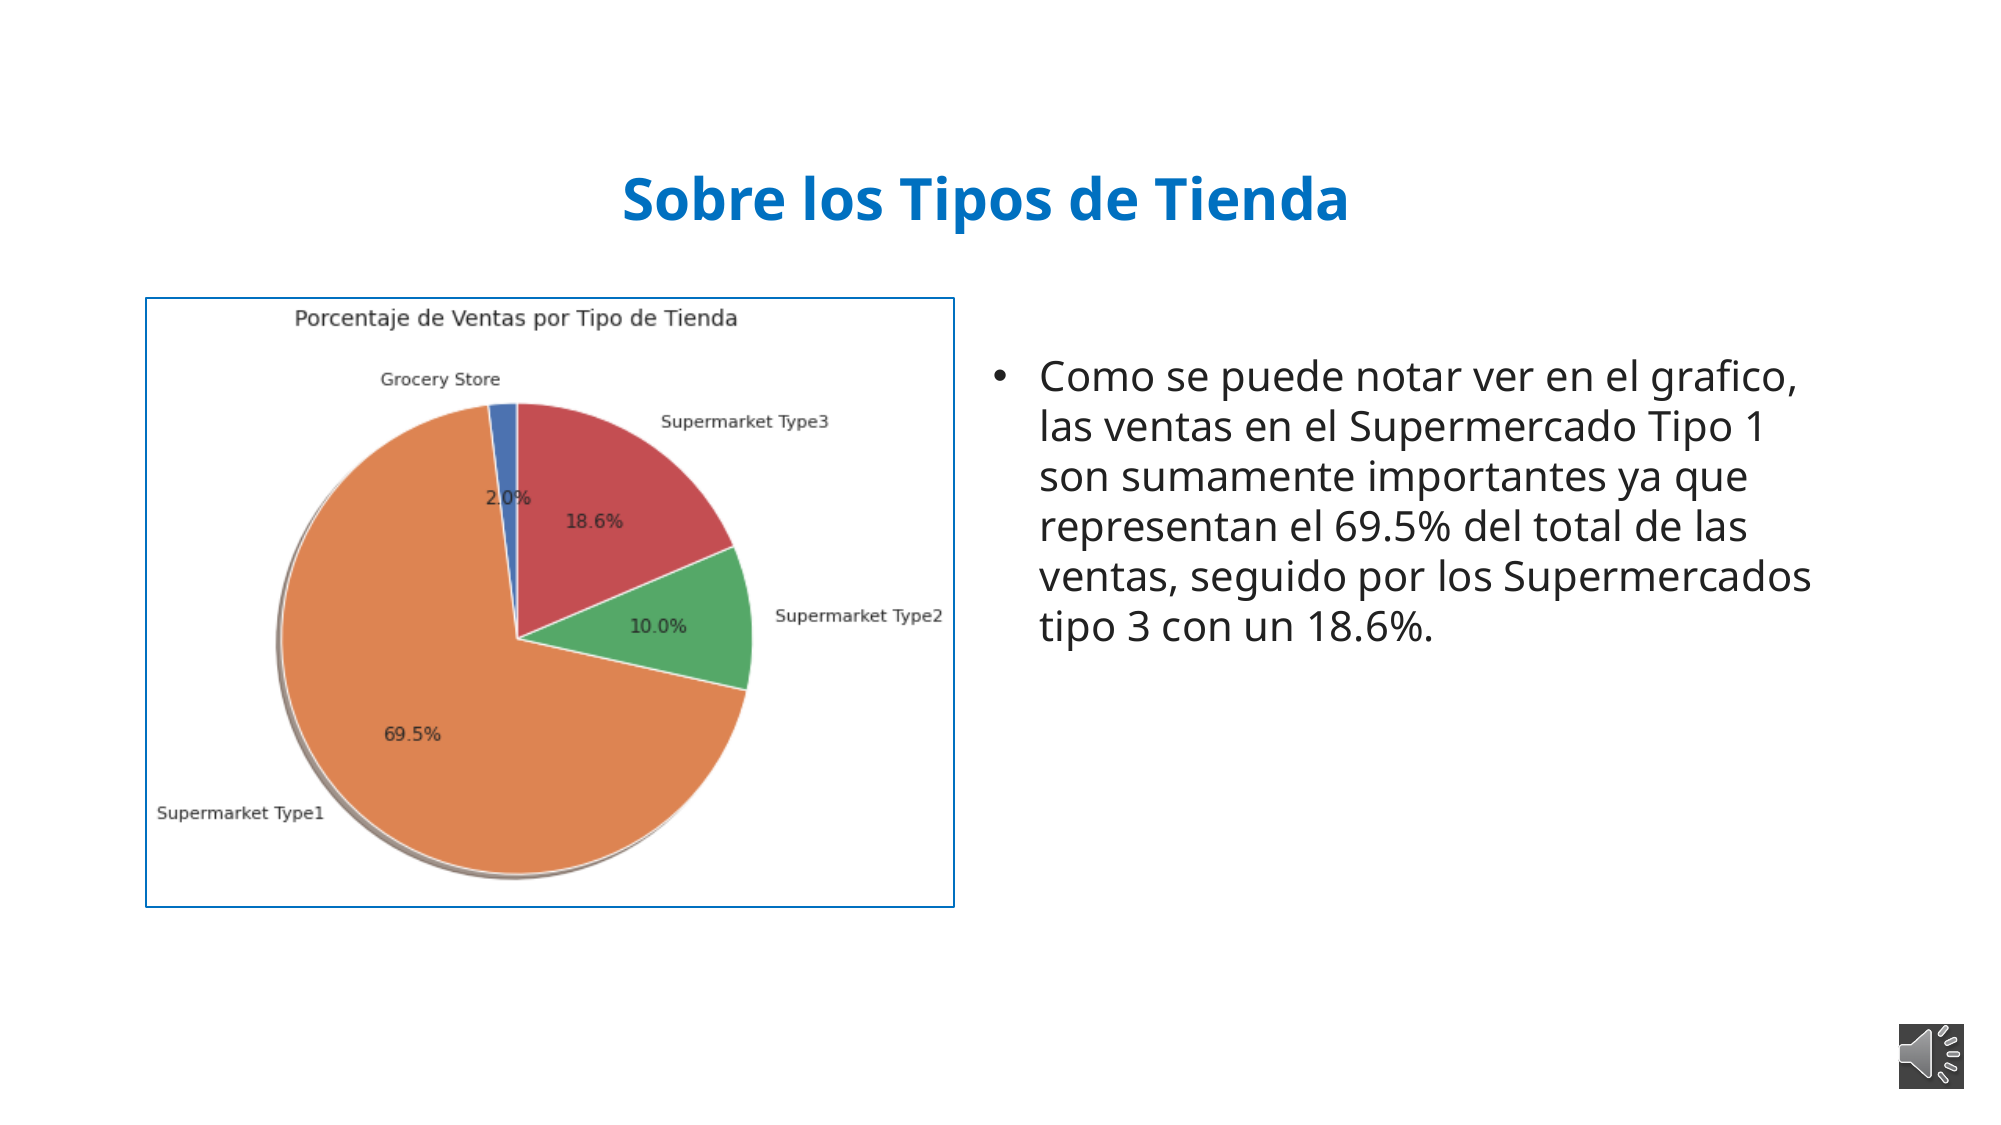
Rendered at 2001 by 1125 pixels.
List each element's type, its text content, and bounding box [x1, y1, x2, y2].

text_box Como se puede notar ver en el grafico, las ventas en el Supermercado Tipo 1 son sumamente importantes ya que representan el 69.5% del total de las ventas, seguido por los Supermercados tipo 3 con un 18.6%. [978, 342, 1854, 658]
text_box Sobre los Tipos de Tienda [486, 154, 1487, 240]
picture [146, 298, 954, 907]
picture [1897, 1022, 1965, 1090]
